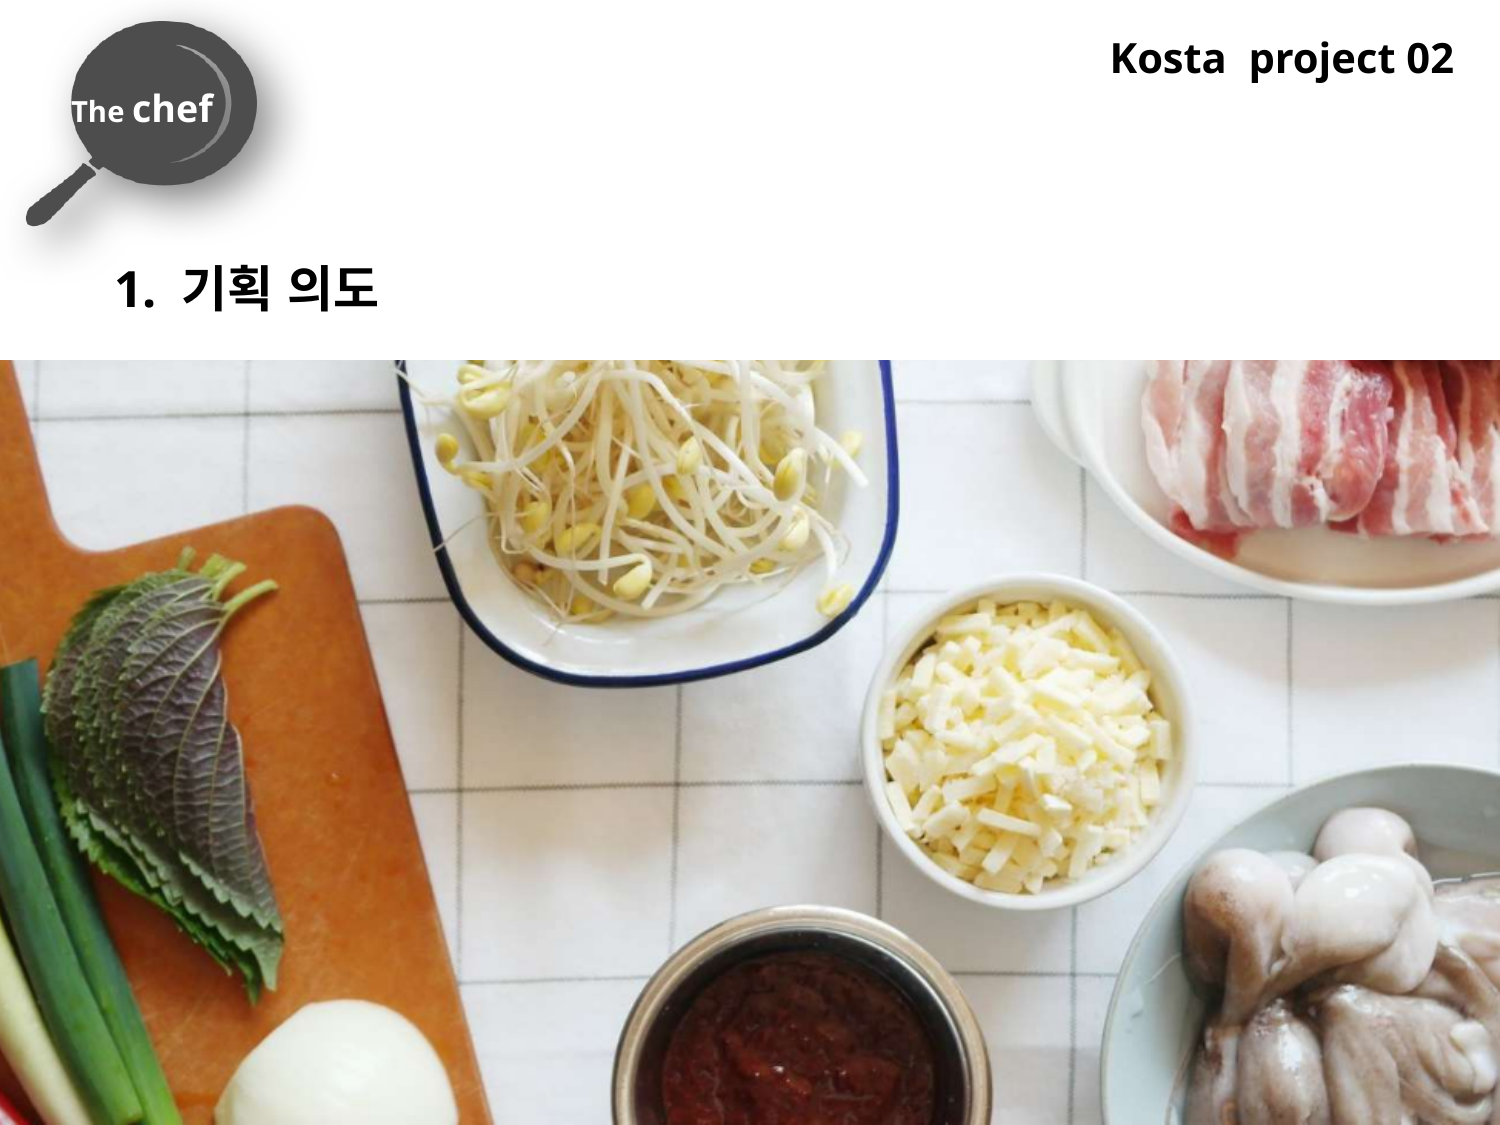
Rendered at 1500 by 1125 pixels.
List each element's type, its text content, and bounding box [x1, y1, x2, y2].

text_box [0, 0, 455, 287]
text_box 1. 기획 의도 [99, 295, 409, 326]
text_box Kosta project 02 [1033, 24, 1500, 90]
picture [0, 360, 1500, 1125]
